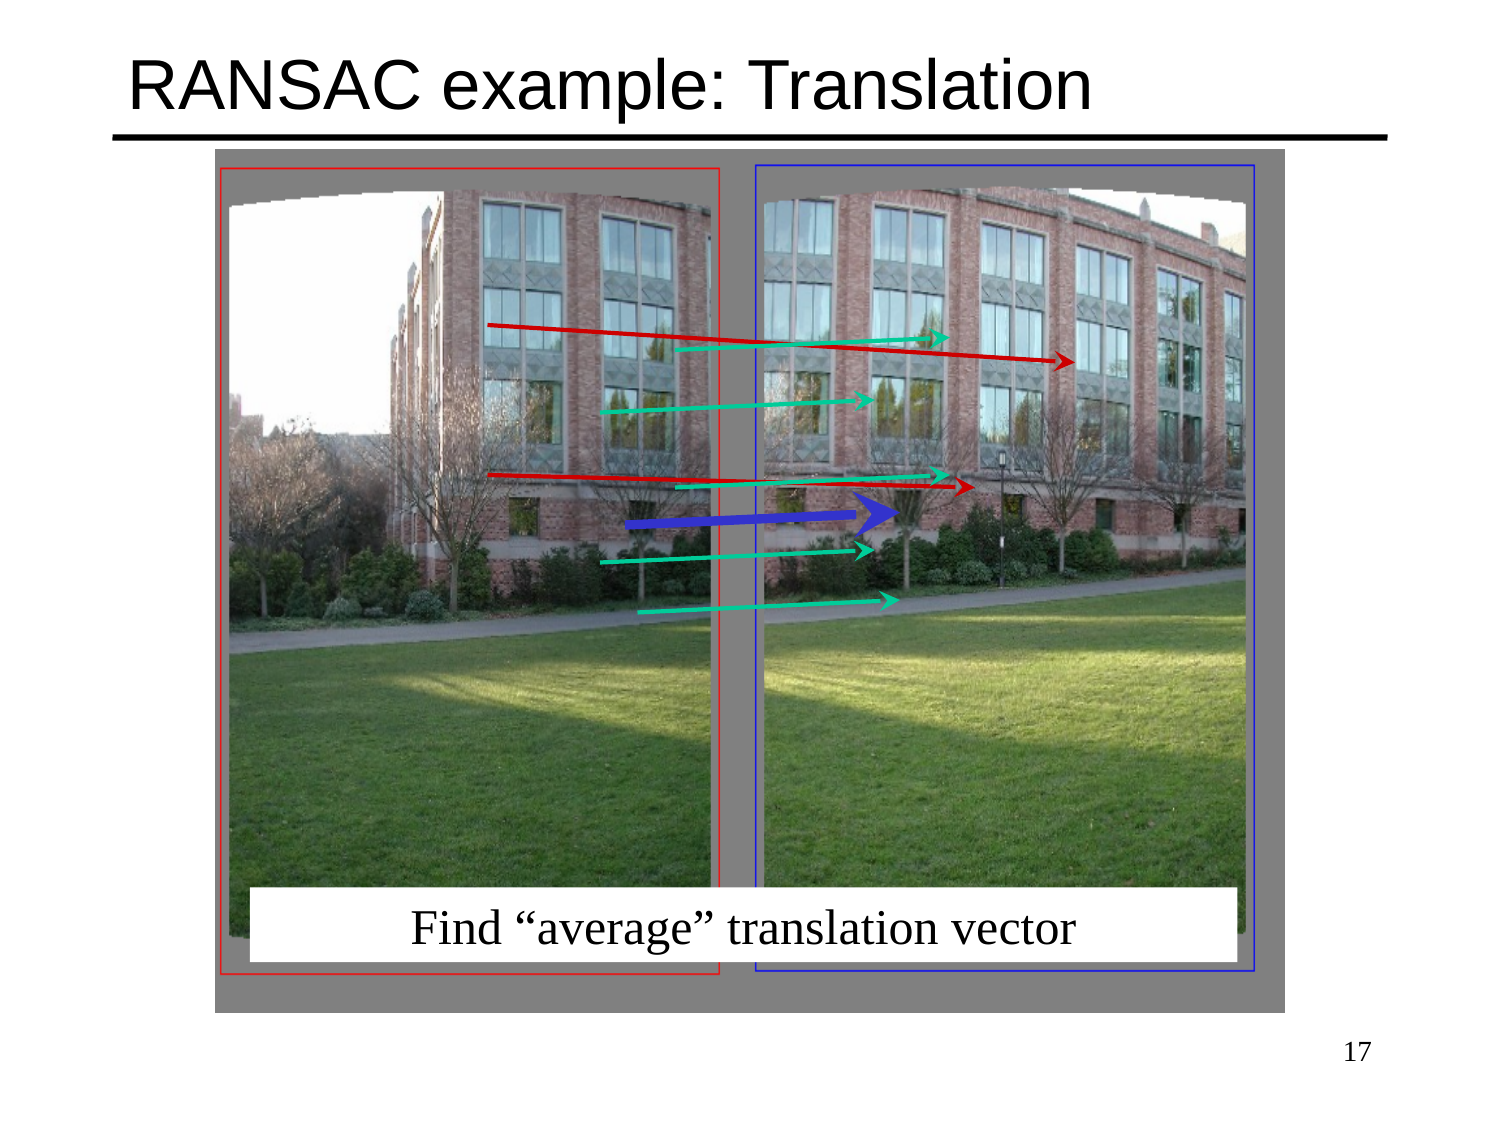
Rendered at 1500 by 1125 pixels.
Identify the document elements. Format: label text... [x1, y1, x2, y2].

title RANSAC example: Translation [112, 12, 1388, 151]
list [215, 149, 1285, 1013]
slide_number 17 [1074, 1024, 1388, 1101]
